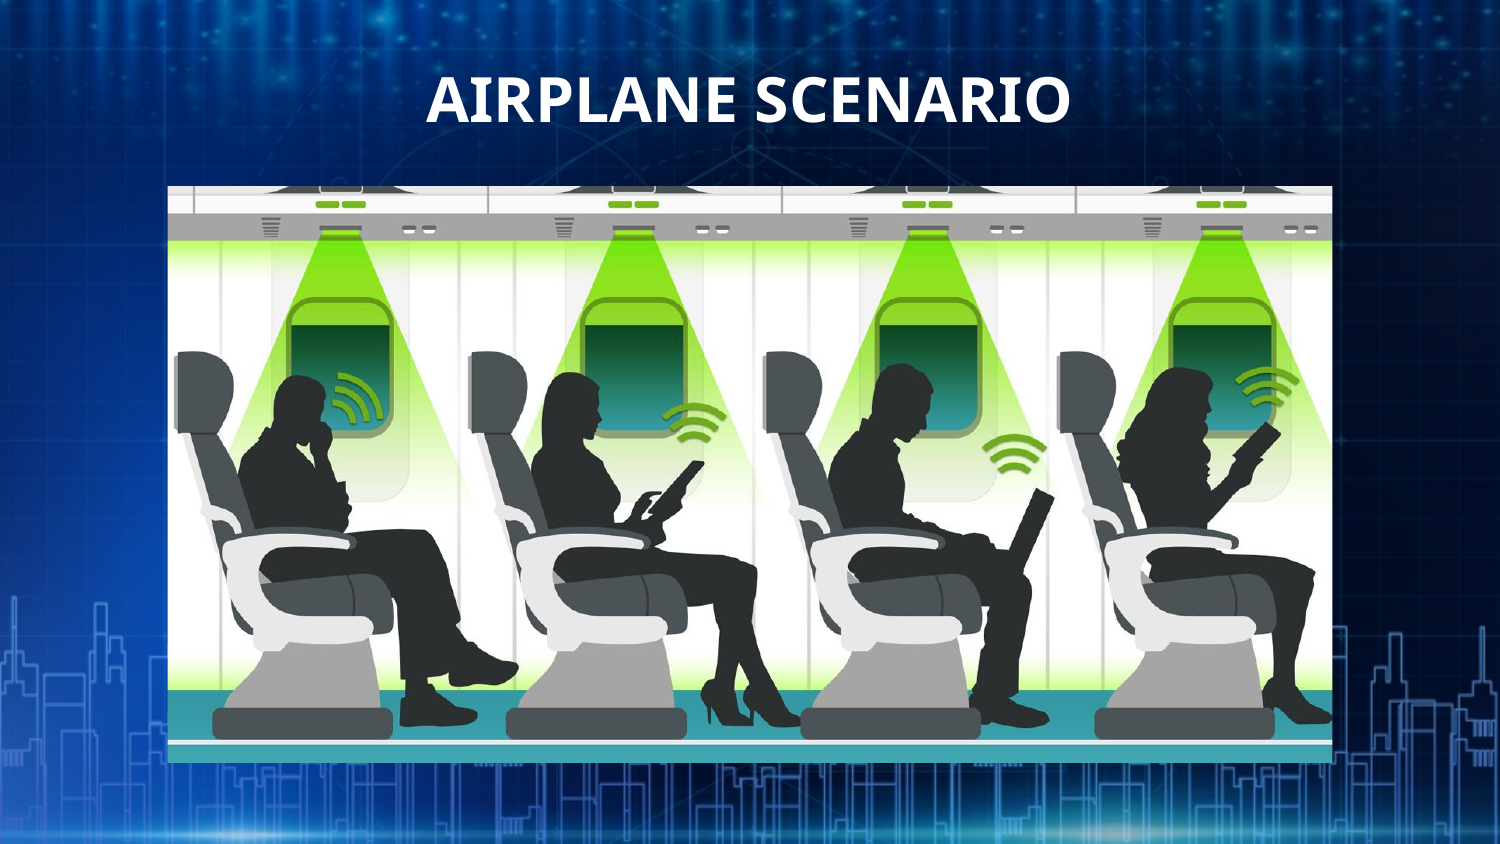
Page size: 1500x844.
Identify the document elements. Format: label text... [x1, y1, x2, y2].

picture [0, 0, 1500, 844]
text_box AIRPLANE SCENARIO [396, 45, 1104, 151]
